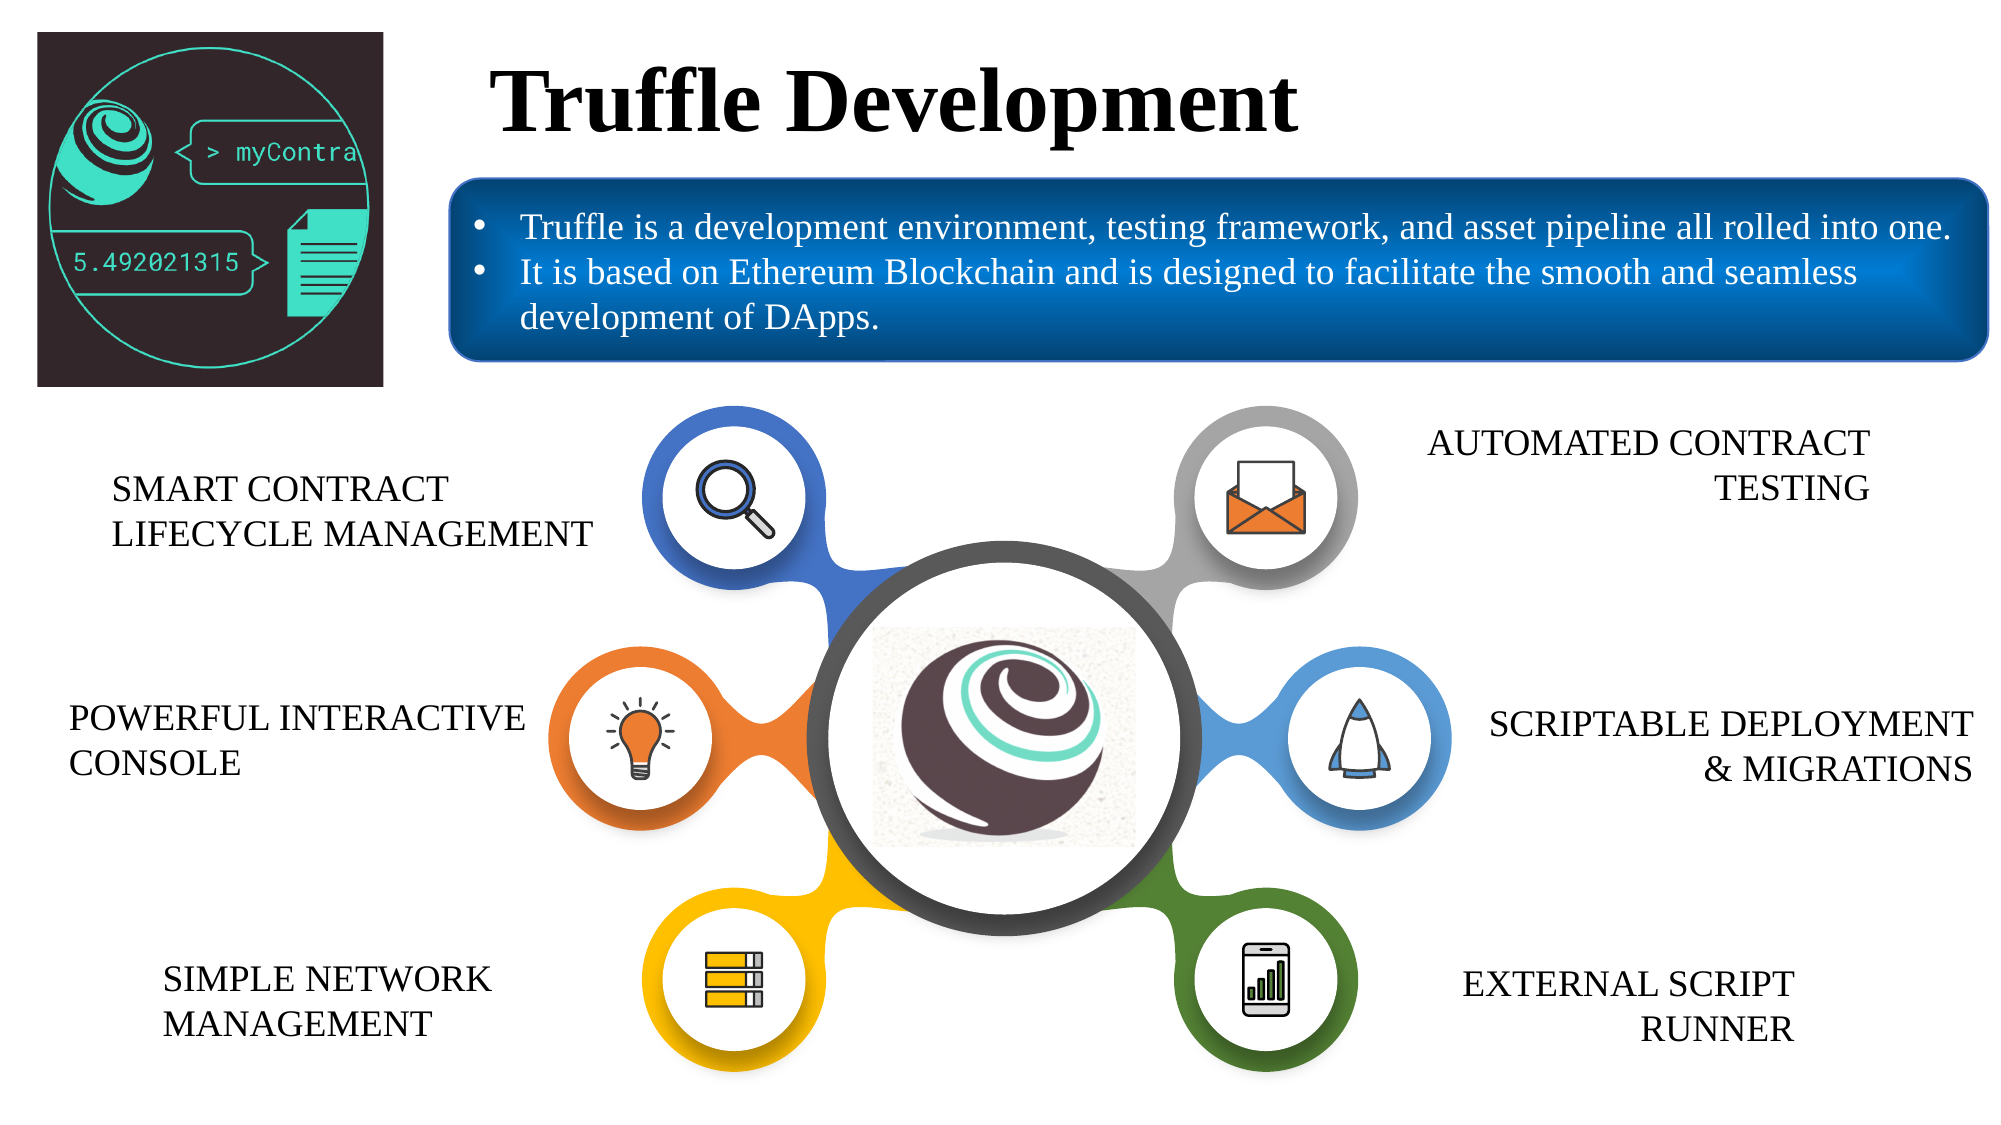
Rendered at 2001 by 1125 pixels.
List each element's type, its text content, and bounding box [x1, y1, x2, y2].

text_box SIMPLE NETWORK MANAGEMENT [147, 946, 548, 1051]
text_box SCRIPTABLE DEPLOYMENT & MIGRATIONS [1452, 691, 1989, 797]
text_box AUTOMATED CONTRACT TESTING [1452, 410, 1885, 516]
text_box POWERFUL INTERACTIVE CONSOLE [54, 685, 548, 791]
text_box Truffle Development [474, 32, 1316, 158]
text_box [548, 405, 1452, 1072]
picture [37, 32, 384, 387]
text_box SMART CONTRACT LIFECYCLE MANAGEMENT [96, 456, 548, 561]
text_box EXTERNAL SCRIPT RUNNER [1452, 951, 1810, 1057]
text_box Truffle is a development environment, testing framework, and asset pipeline all rolled into one. It is based on Ethereum Blockchain and is designed to facilitate the smooth and seamless development of DApps. [448, 177, 1990, 363]
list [872, 627, 1136, 847]
